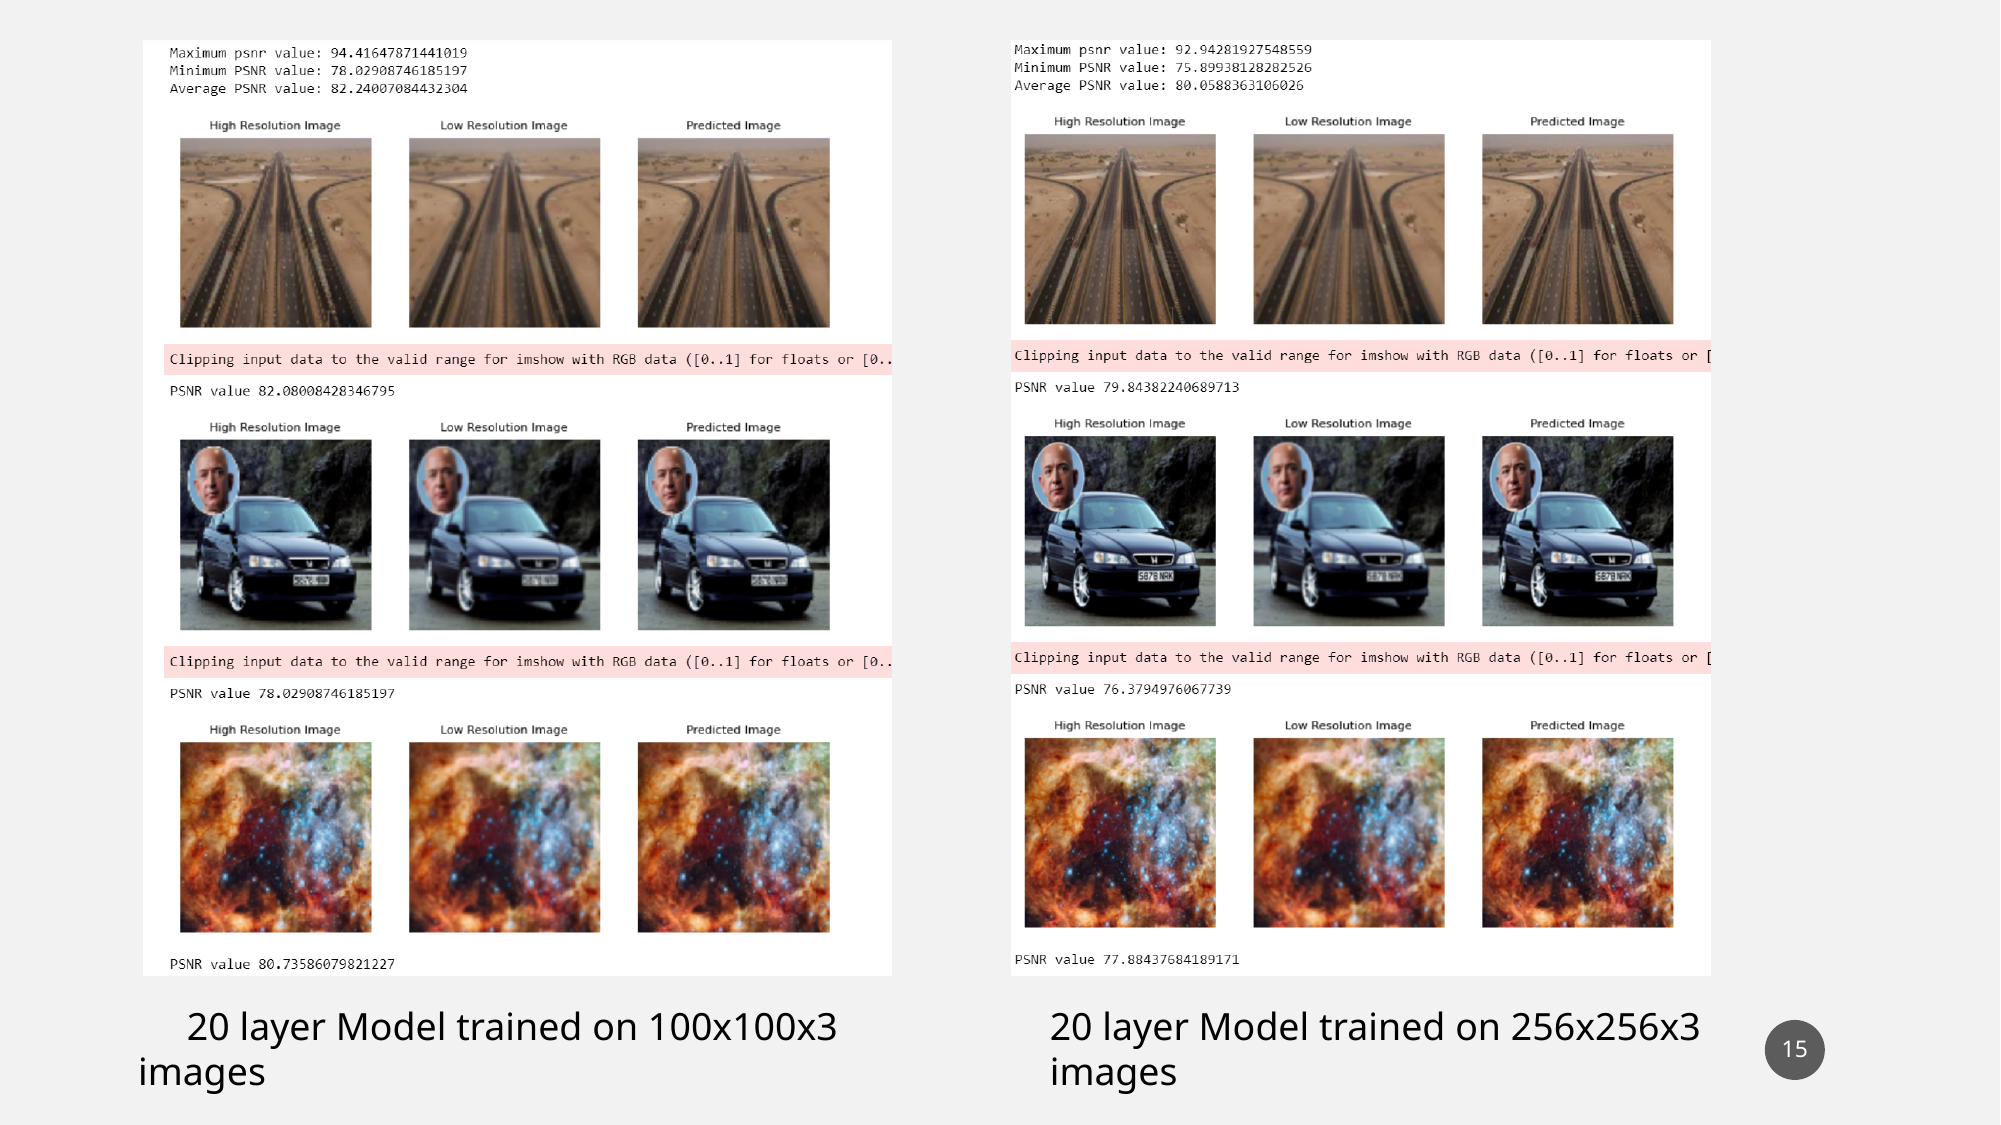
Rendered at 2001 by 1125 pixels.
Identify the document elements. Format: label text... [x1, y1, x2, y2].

picture [143, 40, 892, 976]
text_box 20 layer Model trained on 256x256x3 images [1035, 995, 1839, 1100]
picture [1011, 40, 1711, 976]
text_box 20 layer Model trained on 100x100x3 images [123, 995, 906, 1101]
